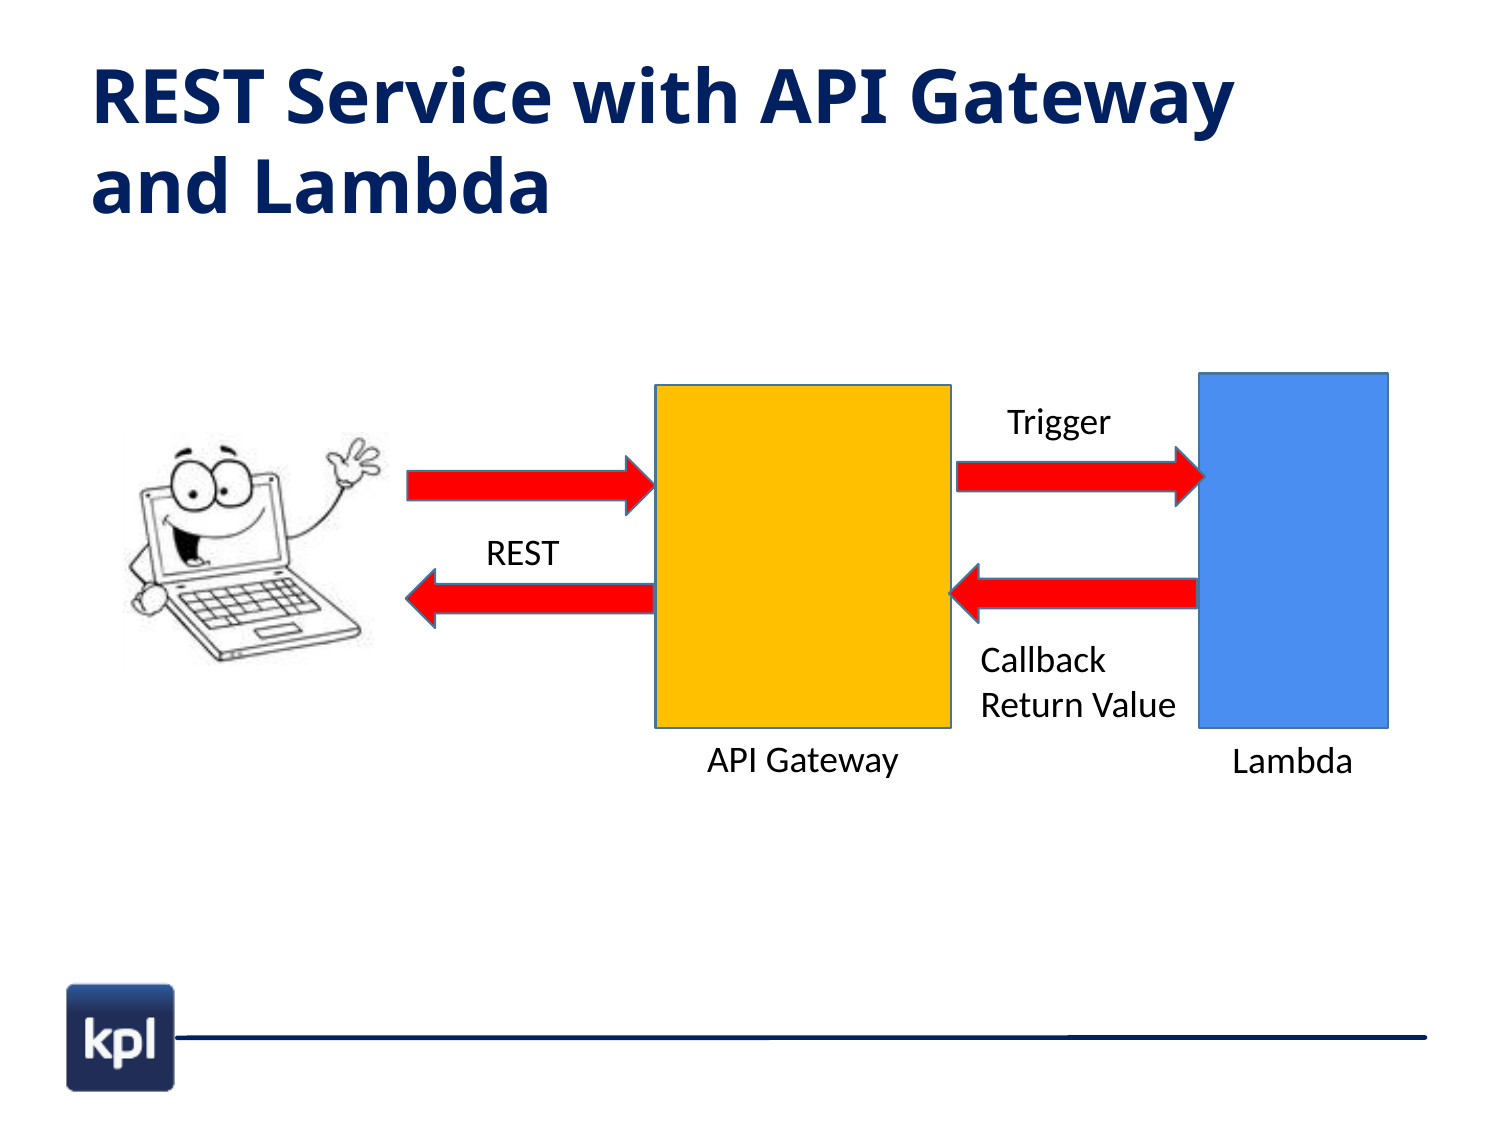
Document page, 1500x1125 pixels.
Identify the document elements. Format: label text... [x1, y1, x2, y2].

text_box [401, 565, 658, 632]
text_box [953, 443, 1210, 510]
text_box Trigger [992, 389, 1127, 449]
text_box Lambda [1217, 728, 1369, 789]
text_box [652, 381, 955, 732]
text_box [945, 560, 1201, 627]
text_box [403, 452, 660, 520]
title REST Service with API Gateway and Lambda [75, 45, 1471, 232]
text_box [1195, 370, 1392, 732]
text_box API Gateway [692, 727, 914, 788]
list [123, 432, 389, 671]
text_box Callback Return Value [965, 627, 1192, 733]
text_box REST [471, 520, 575, 581]
picture [62, 980, 178, 1095]
